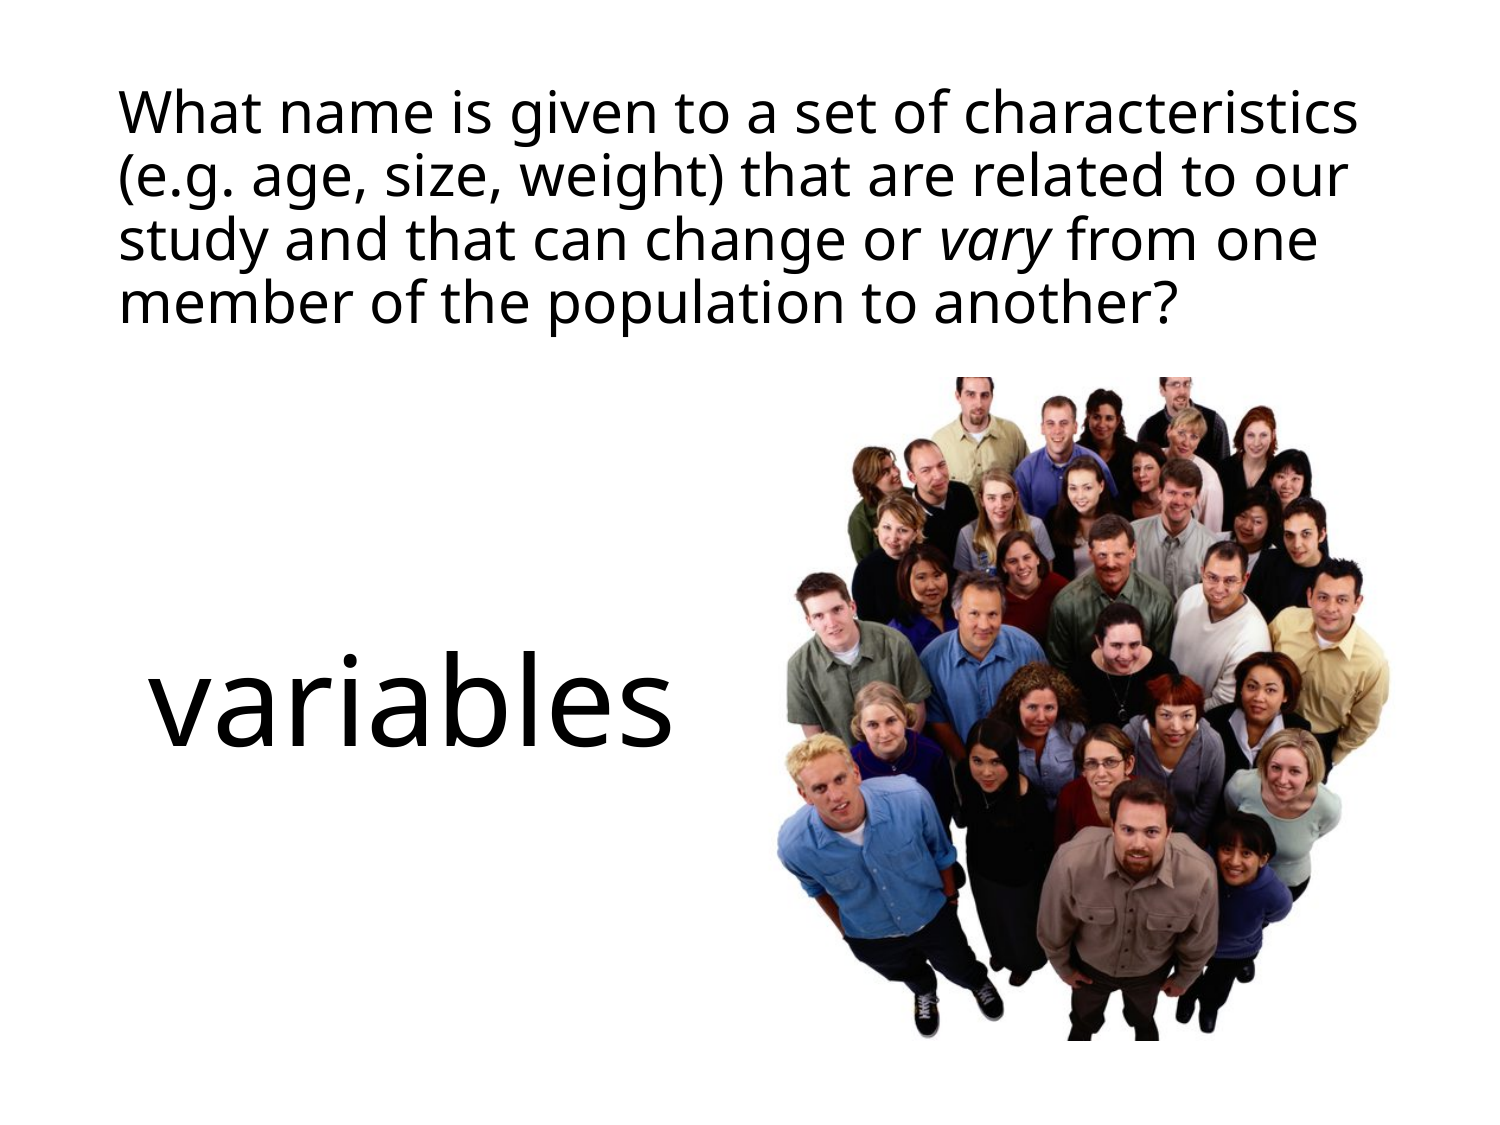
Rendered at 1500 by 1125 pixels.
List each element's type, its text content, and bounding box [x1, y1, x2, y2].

title What name is given to a set of characteristics (e.g. age, size, weight) that are related to our study and that can change or vary from one member of the population to another? [103, 59, 1397, 359]
text_box variables [133, 613, 692, 779]
picture [749, 377, 1414, 1041]
